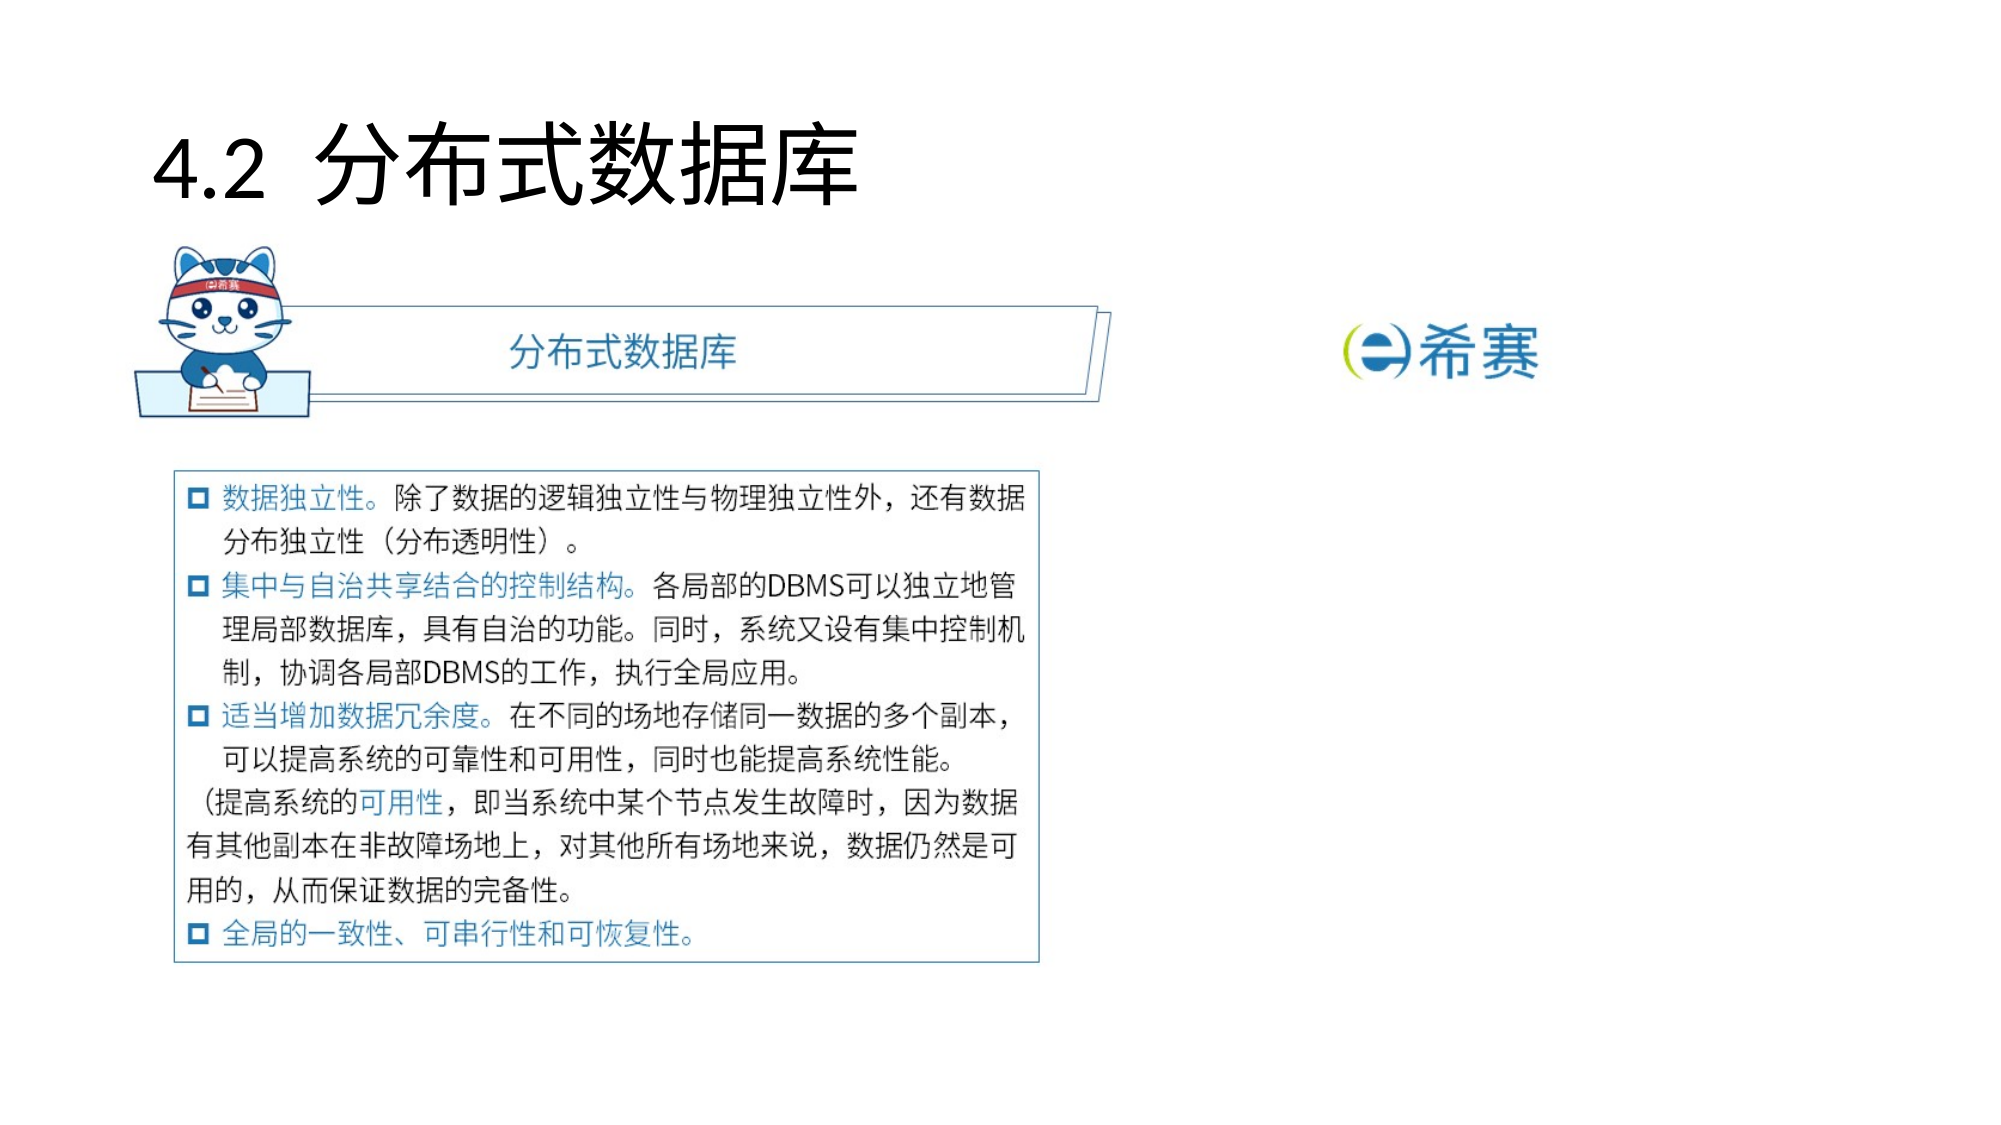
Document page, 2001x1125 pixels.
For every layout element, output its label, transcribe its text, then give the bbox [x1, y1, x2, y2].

picture [59, 234, 1590, 1125]
title 4.2 分布式数据库 [137, 59, 1863, 278]
